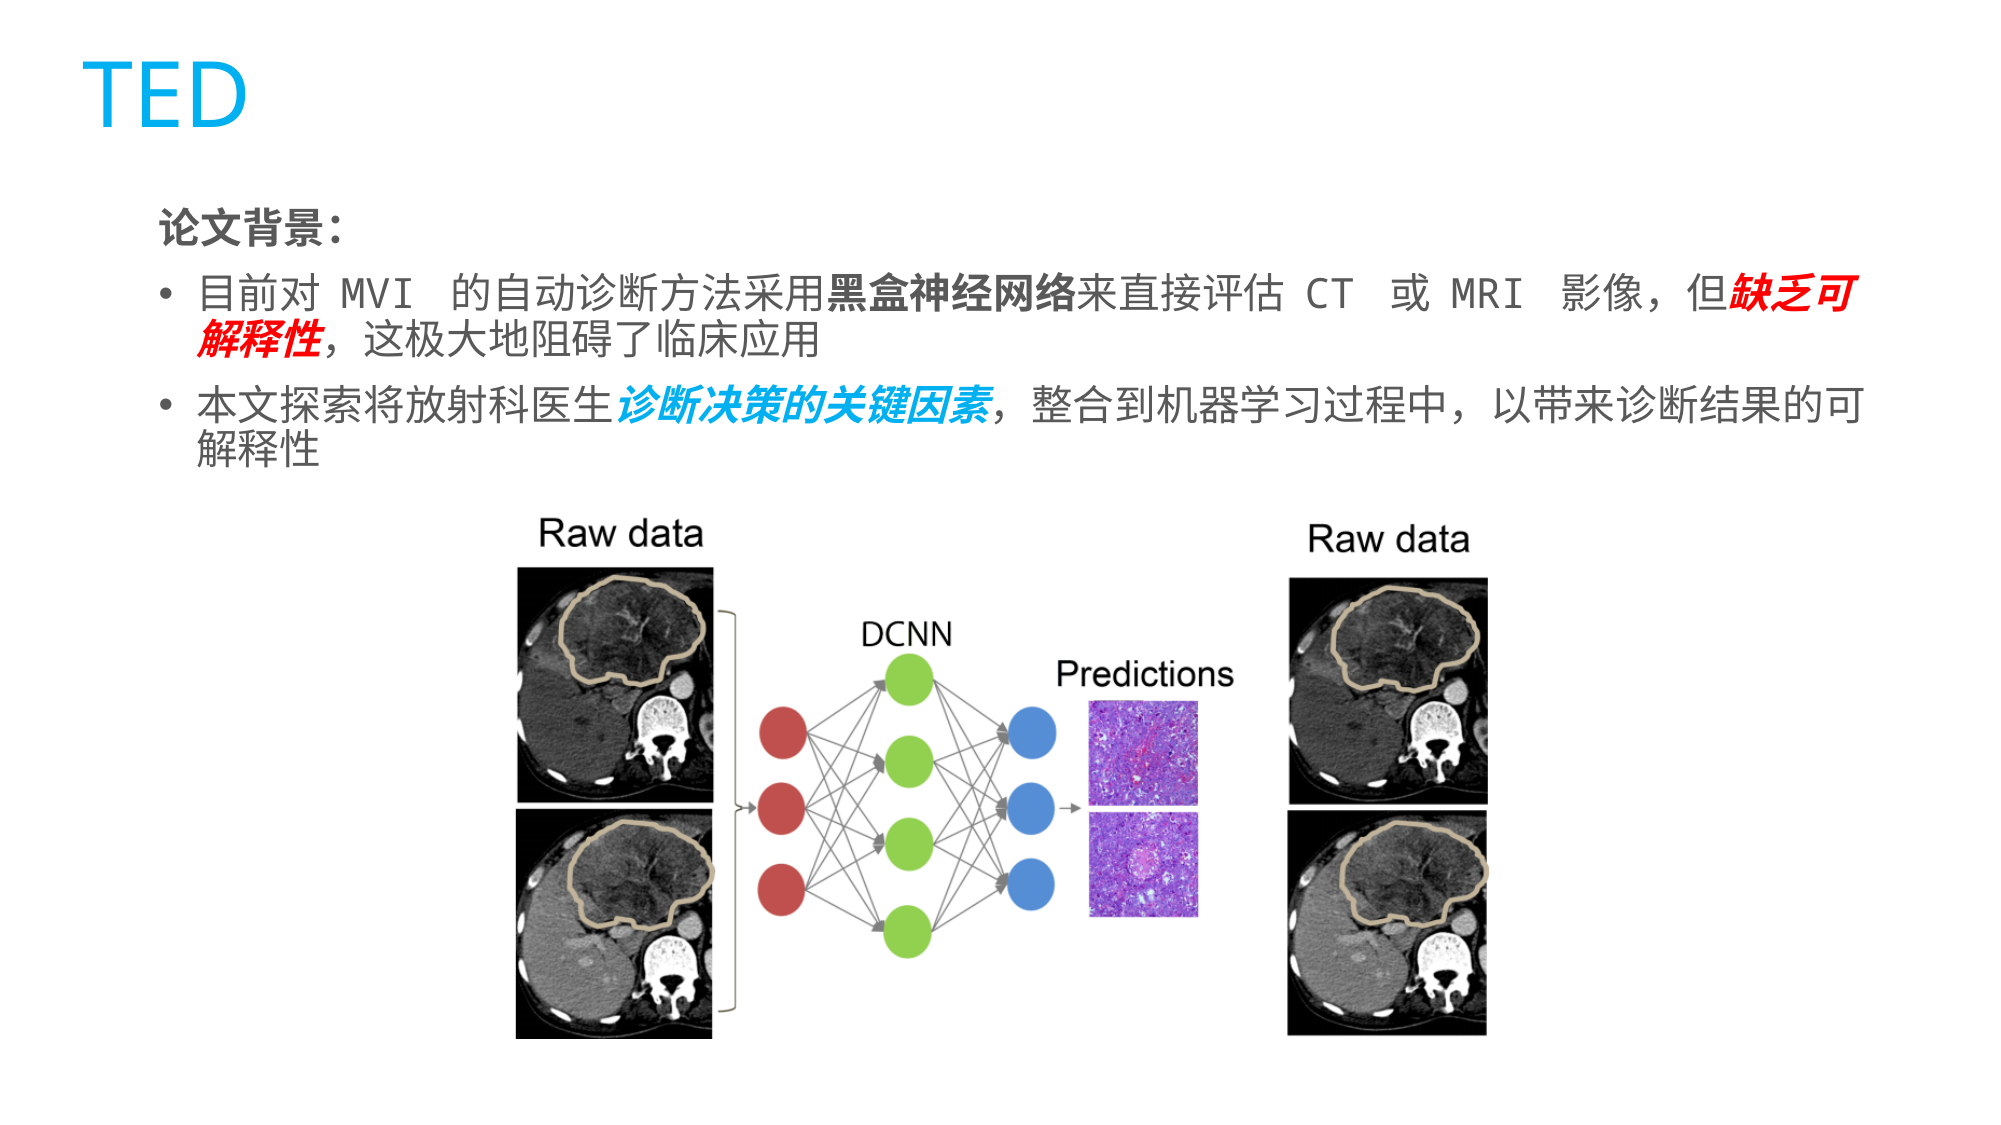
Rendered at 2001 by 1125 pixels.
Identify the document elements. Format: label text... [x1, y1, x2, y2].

picture [476, 494, 1492, 1039]
text_box 论文背景： 目前对 MVI 的自动诊断方法采用黑盒神经网络来直接评估 CT 或 MRI 影像，但缺乏可解释性，这极大地阻碍了临床应用 本文探索将放射科医生诊断决策的关键因素，整合到机器学习过程中，以带来诊断结果的可解释性 [143, 199, 1884, 518]
text_box TED [67, 27, 705, 169]
